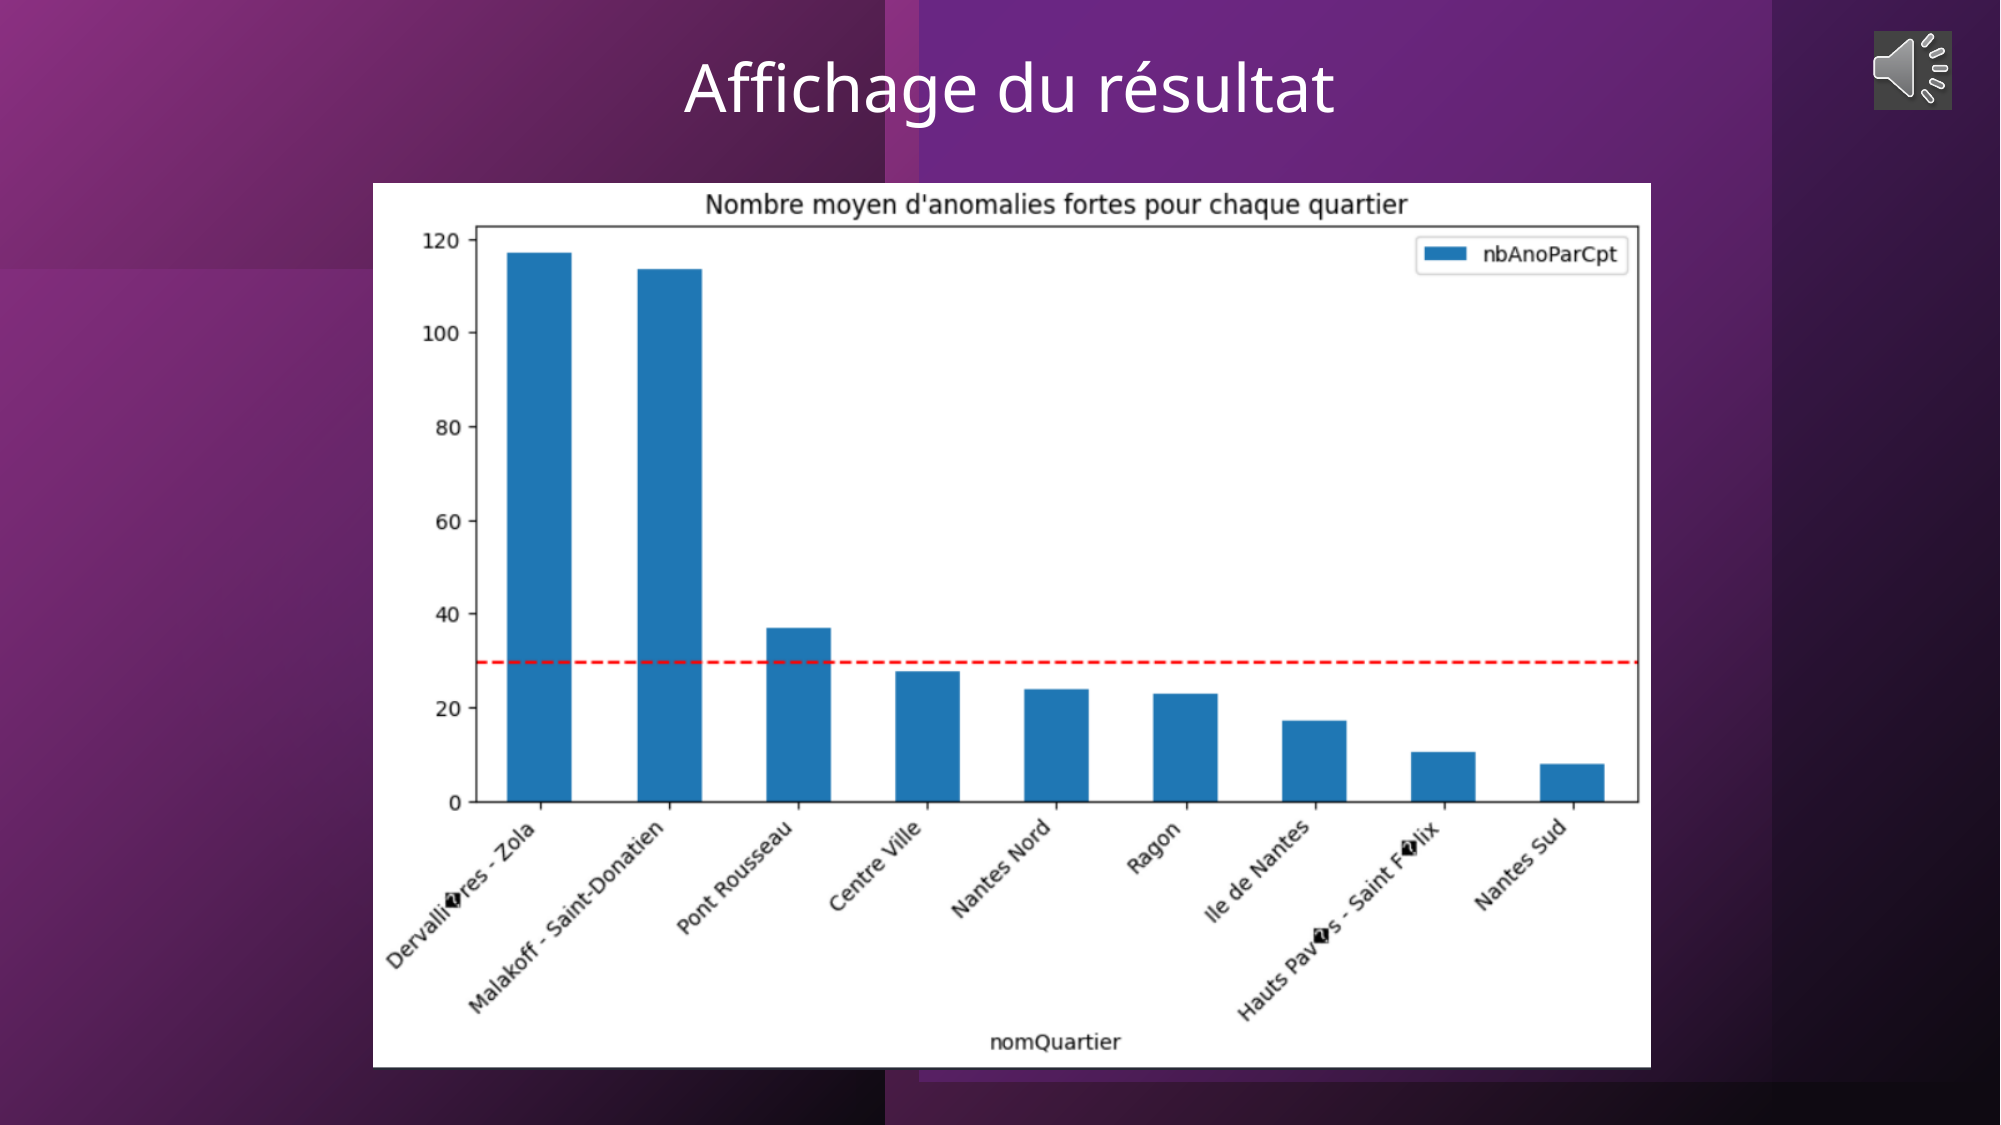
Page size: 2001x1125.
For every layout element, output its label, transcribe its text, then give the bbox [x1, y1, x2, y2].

picture [1873, 30, 1953, 111]
title Affichage du résultat [86, 47, 1935, 345]
picture [373, 183, 1651, 1070]
